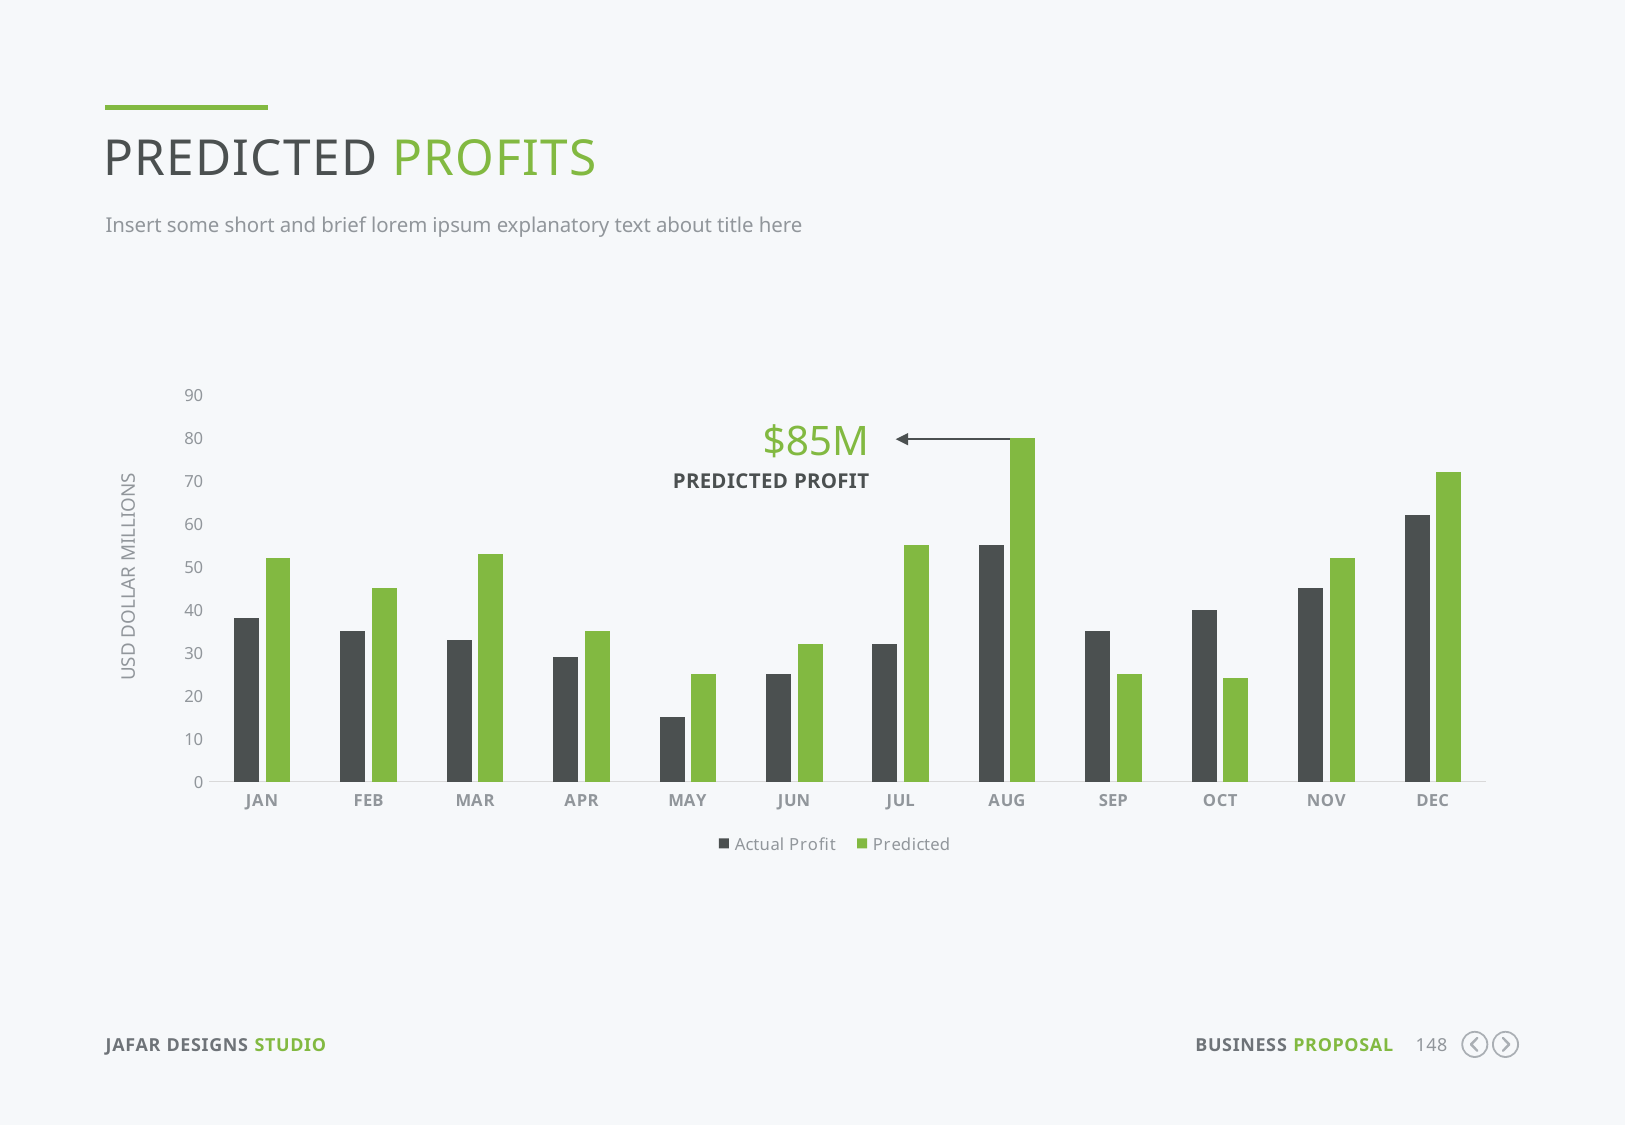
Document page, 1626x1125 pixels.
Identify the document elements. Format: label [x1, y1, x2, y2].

chart [157, 373, 1514, 868]
list [105, 209, 1519, 241]
list [103, 125, 1518, 188]
text_box [116, 454, 139, 700]
